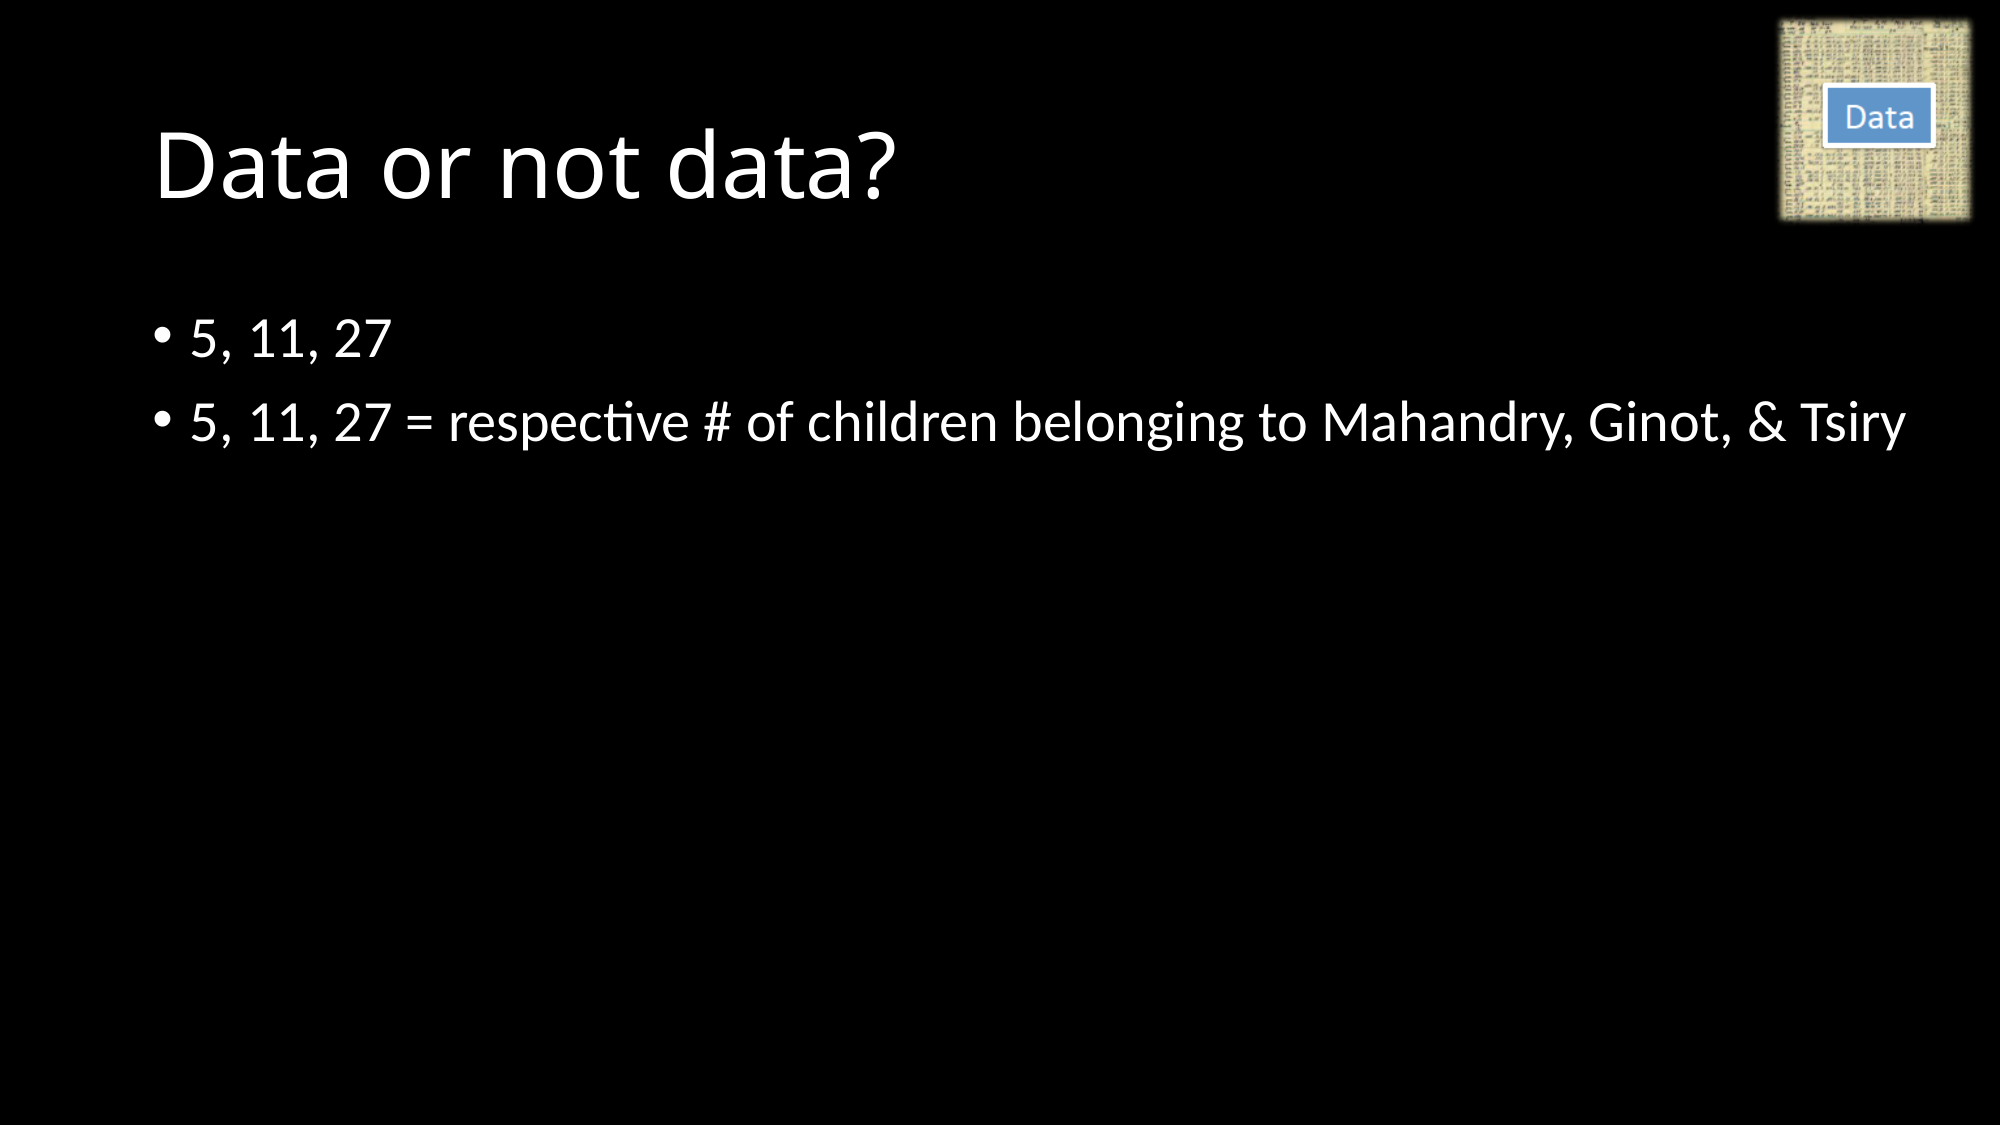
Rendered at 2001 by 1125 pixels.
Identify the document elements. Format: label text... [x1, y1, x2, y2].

list 5, 11, 27 5, 11, 27 = respective # of children belonging to Mahandry, Ginot, & Tsiry [137, 299, 1929, 1014]
picture [1759, 0, 2000, 236]
title Data or not data? [137, 59, 1863, 278]
